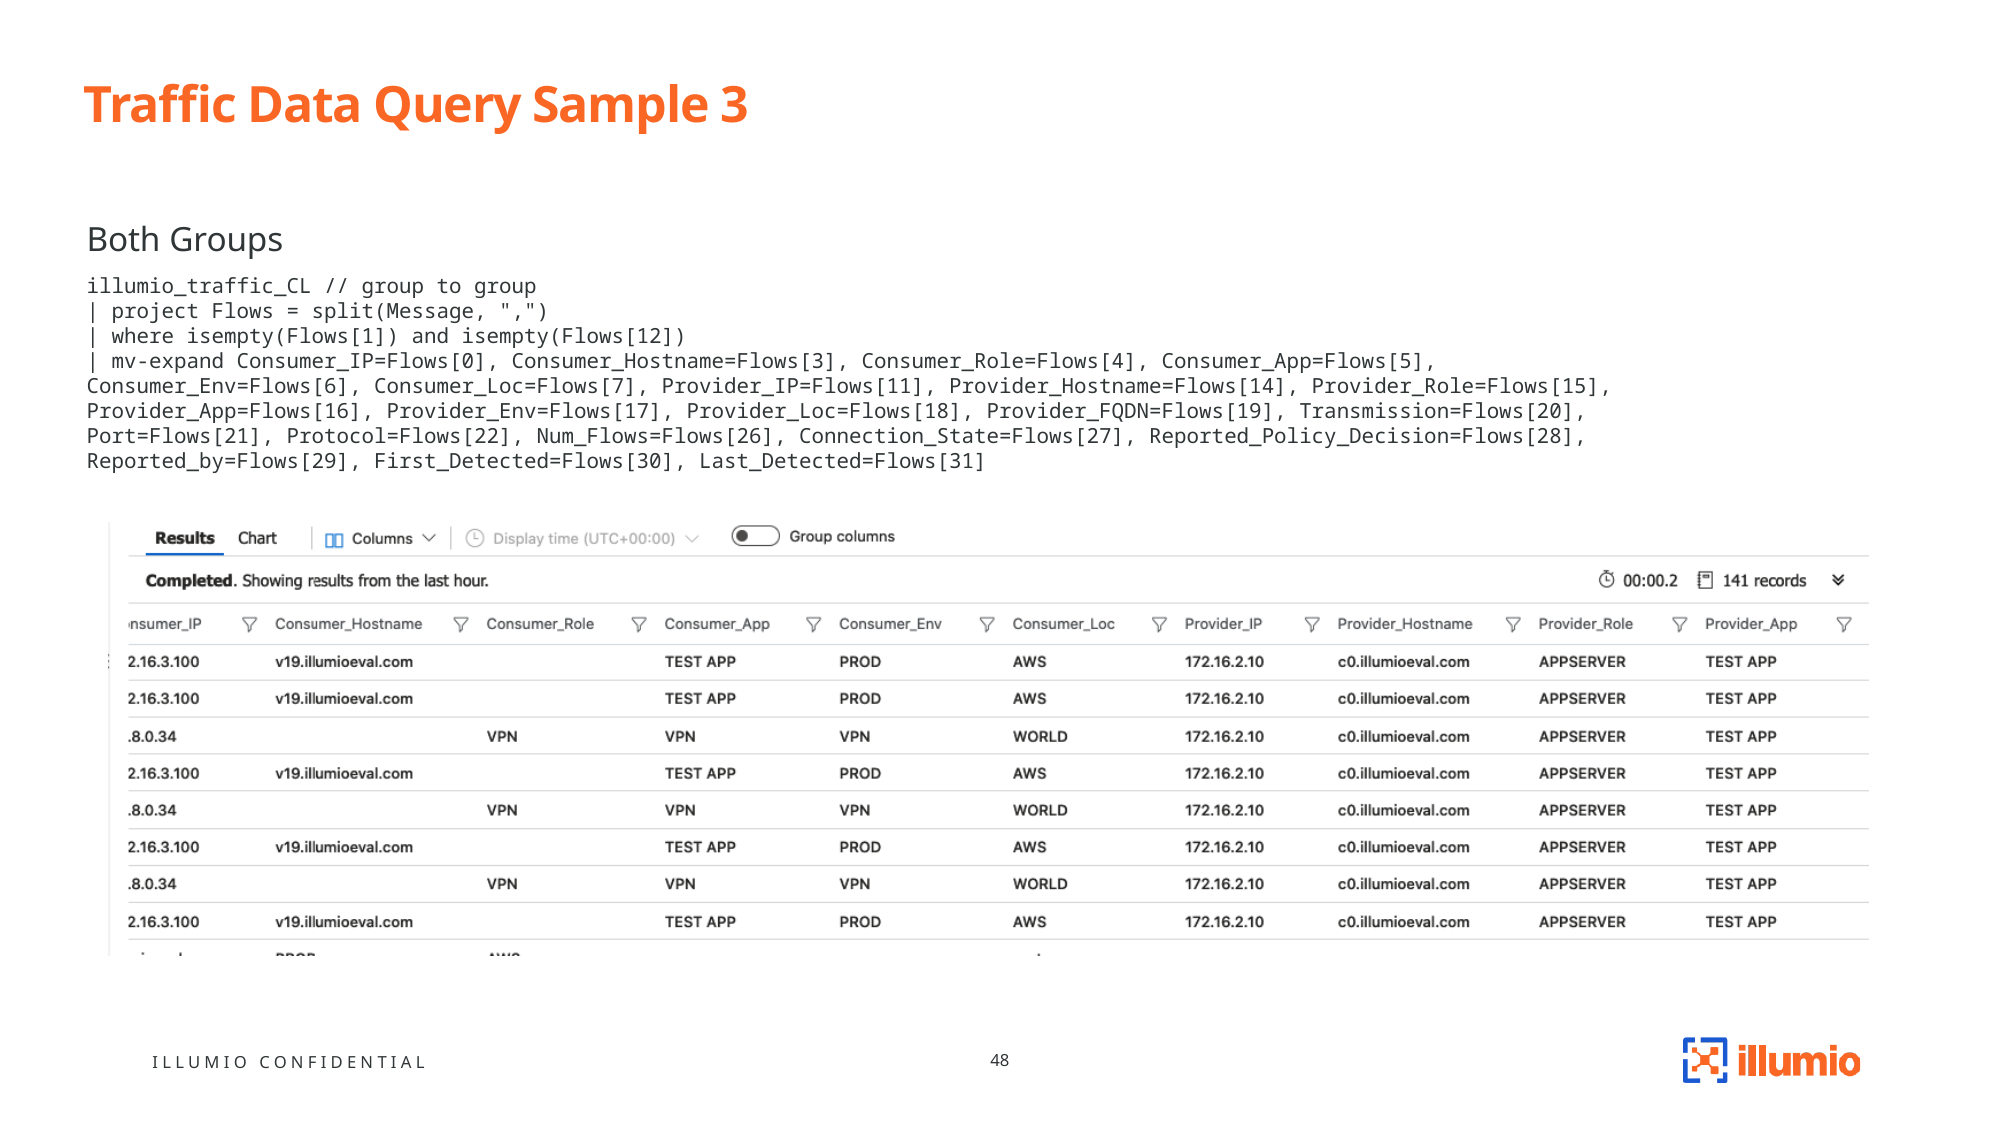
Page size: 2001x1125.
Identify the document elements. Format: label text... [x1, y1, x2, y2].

text_box Both Groups [67, 206, 1637, 262]
picture [108, 522, 1892, 956]
text_box illumio_traffic_CL // group to group | project Flows = split(Message, ",") | where isempty(Flows[1]) and isempty(Flows[12]) | mv-expand Consumer_IP=Flows[0], Consumer_Hostname=Flows[3], Consumer_Role=Flows[4], Consumer_App=Flows[5], Consumer_Env=Flows[6], Consumer_Loc=Flows[7], Provider_IP=Flows[11], Provider_Hostname=Flows[14], Provider_Role=Flows[15], Provider_App=Flows[16], Provider_Env=Flows[17], Provider_Loc=Flows[18], Provider_FQDN=Flows[19], Transmission=Flows[20], Port=Flows[21], Protocol=Flows[22], Num_Flows=Flows[26], Connection_State=Flows[27], Reported_Policy_Decision=Flows[28], Reported_by=Flows[29], First_Detected=Flows[30], Last_Detected=Flows[31] [67, 261, 1637, 319]
title Traffic Data Query Sample 3 [69, 27, 1794, 166]
